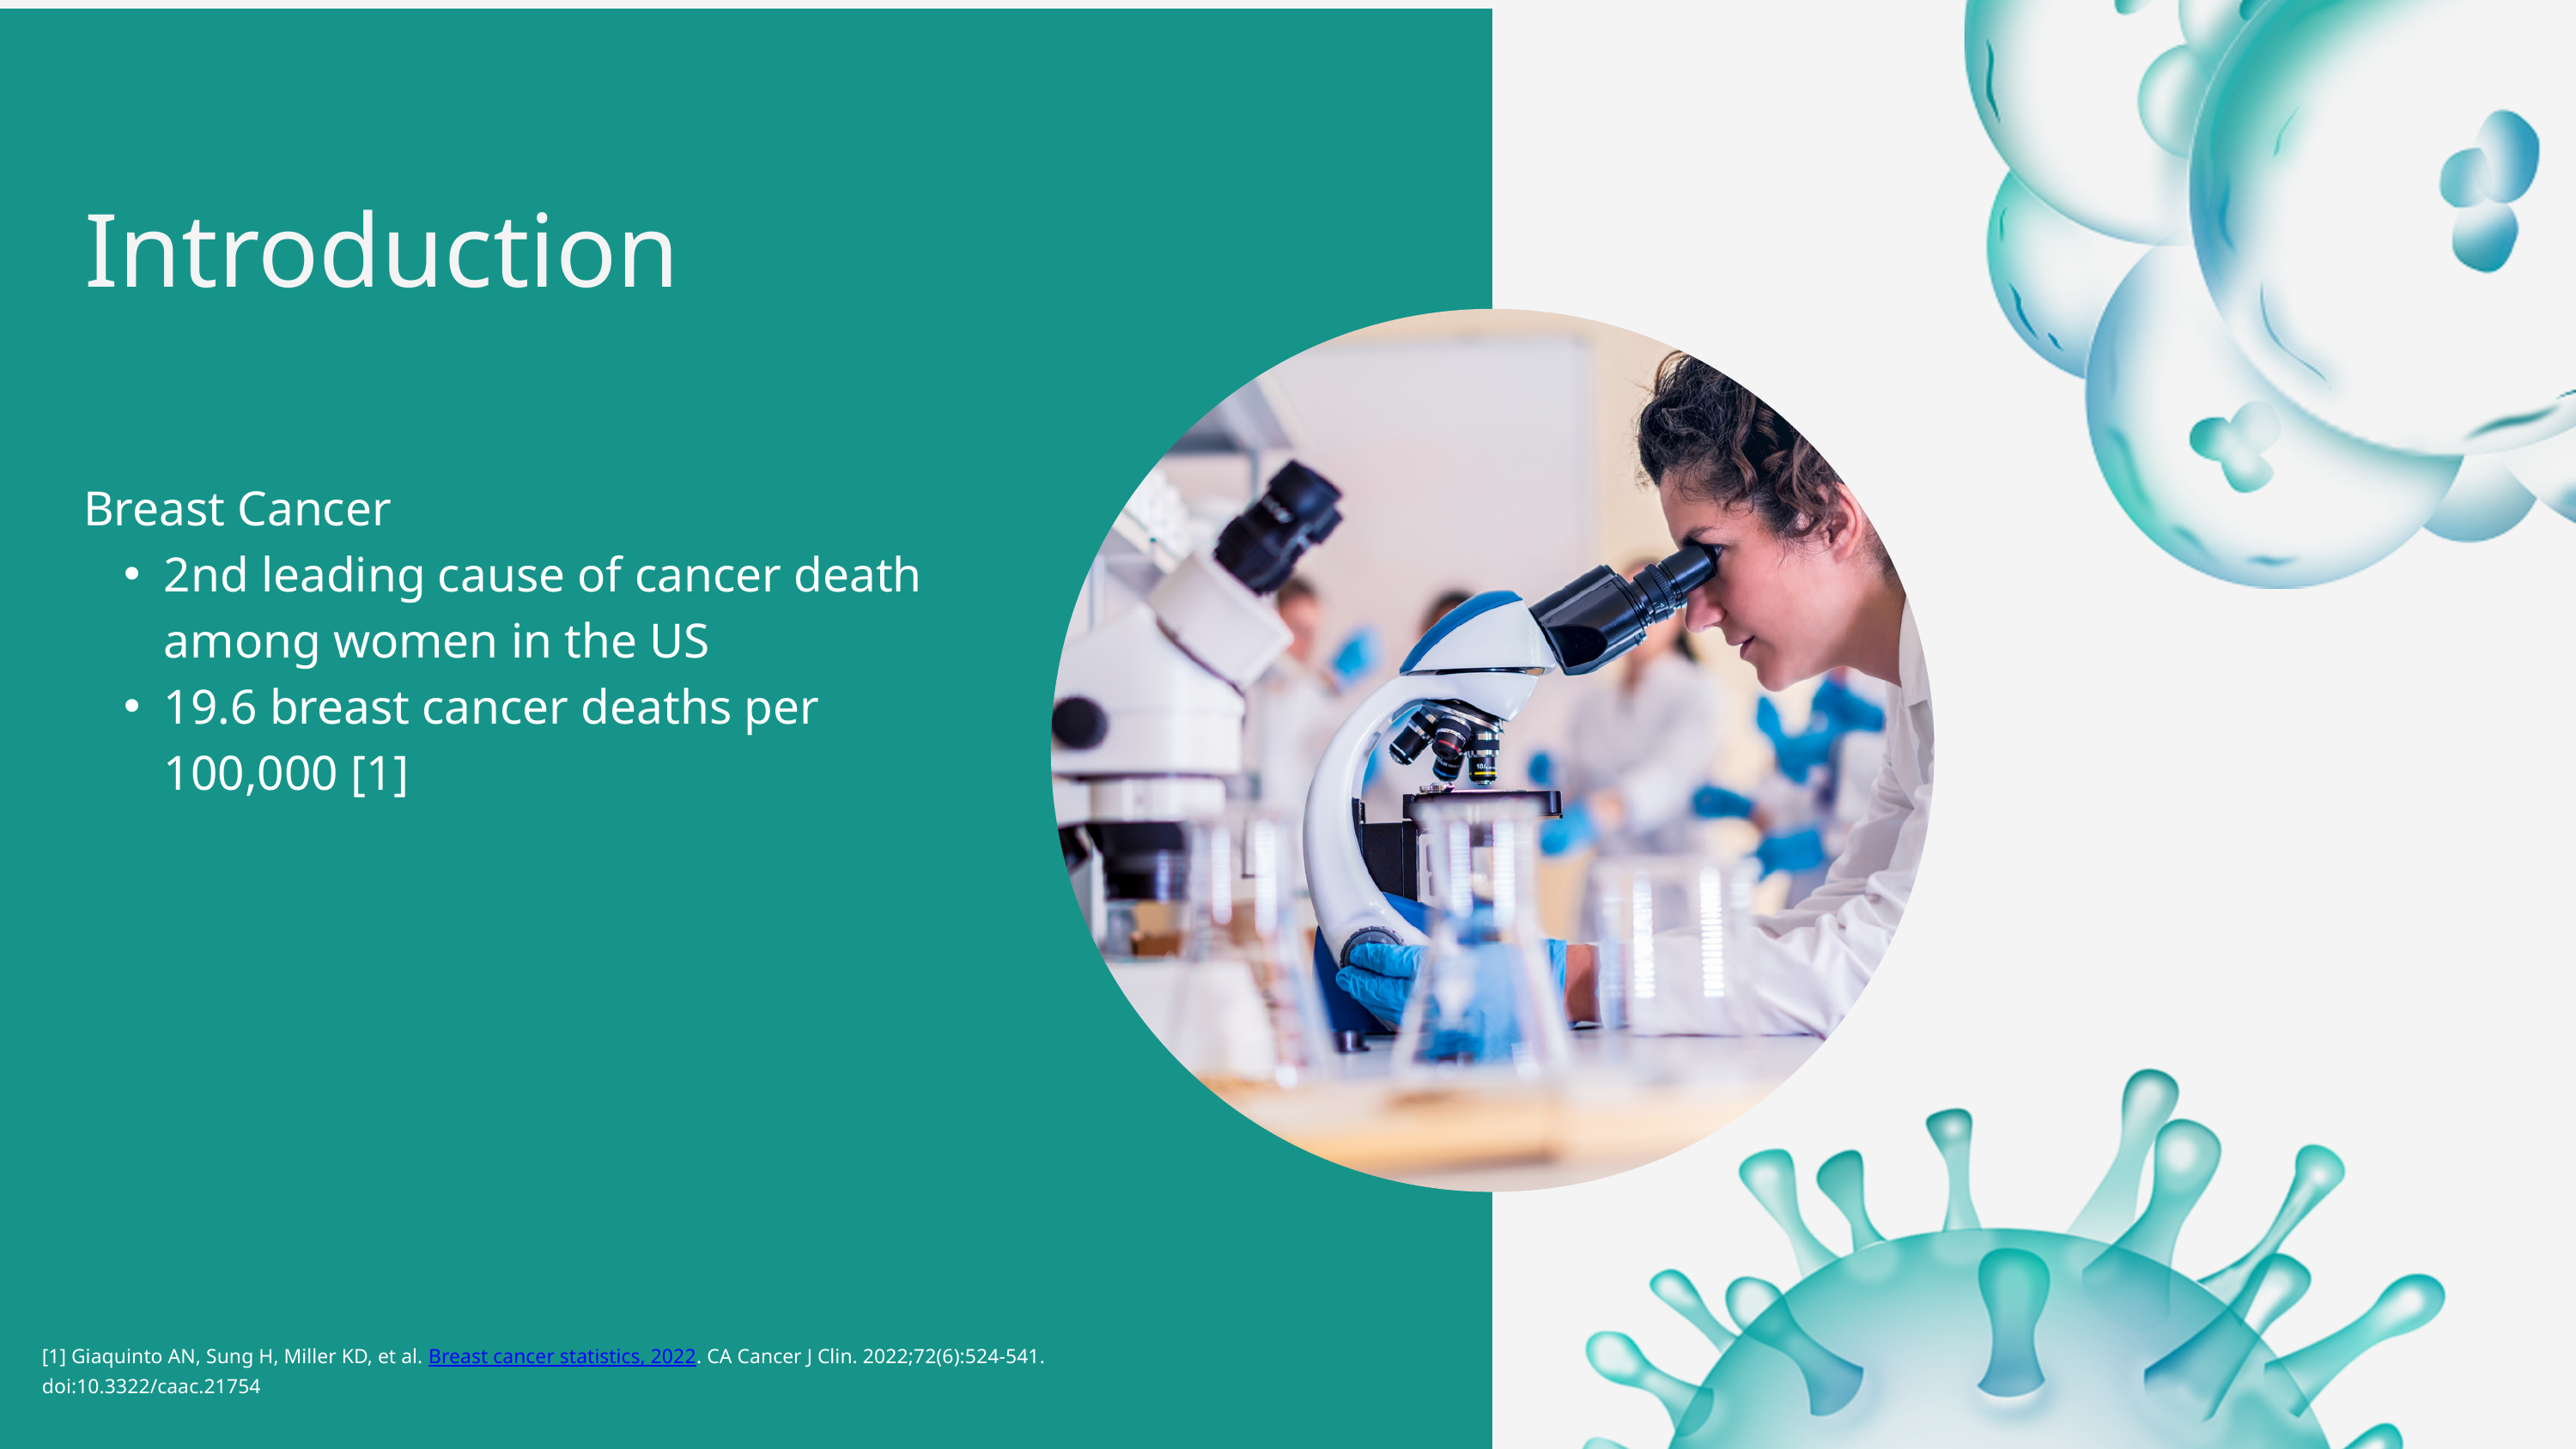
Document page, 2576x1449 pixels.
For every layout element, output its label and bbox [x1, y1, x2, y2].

text_box [1964, 0, 2576, 589]
text_box [1050, 308, 1935, 1192]
text_box [0, 8, 1493, 1449]
text_box [1528, 1067, 2491, 1449]
